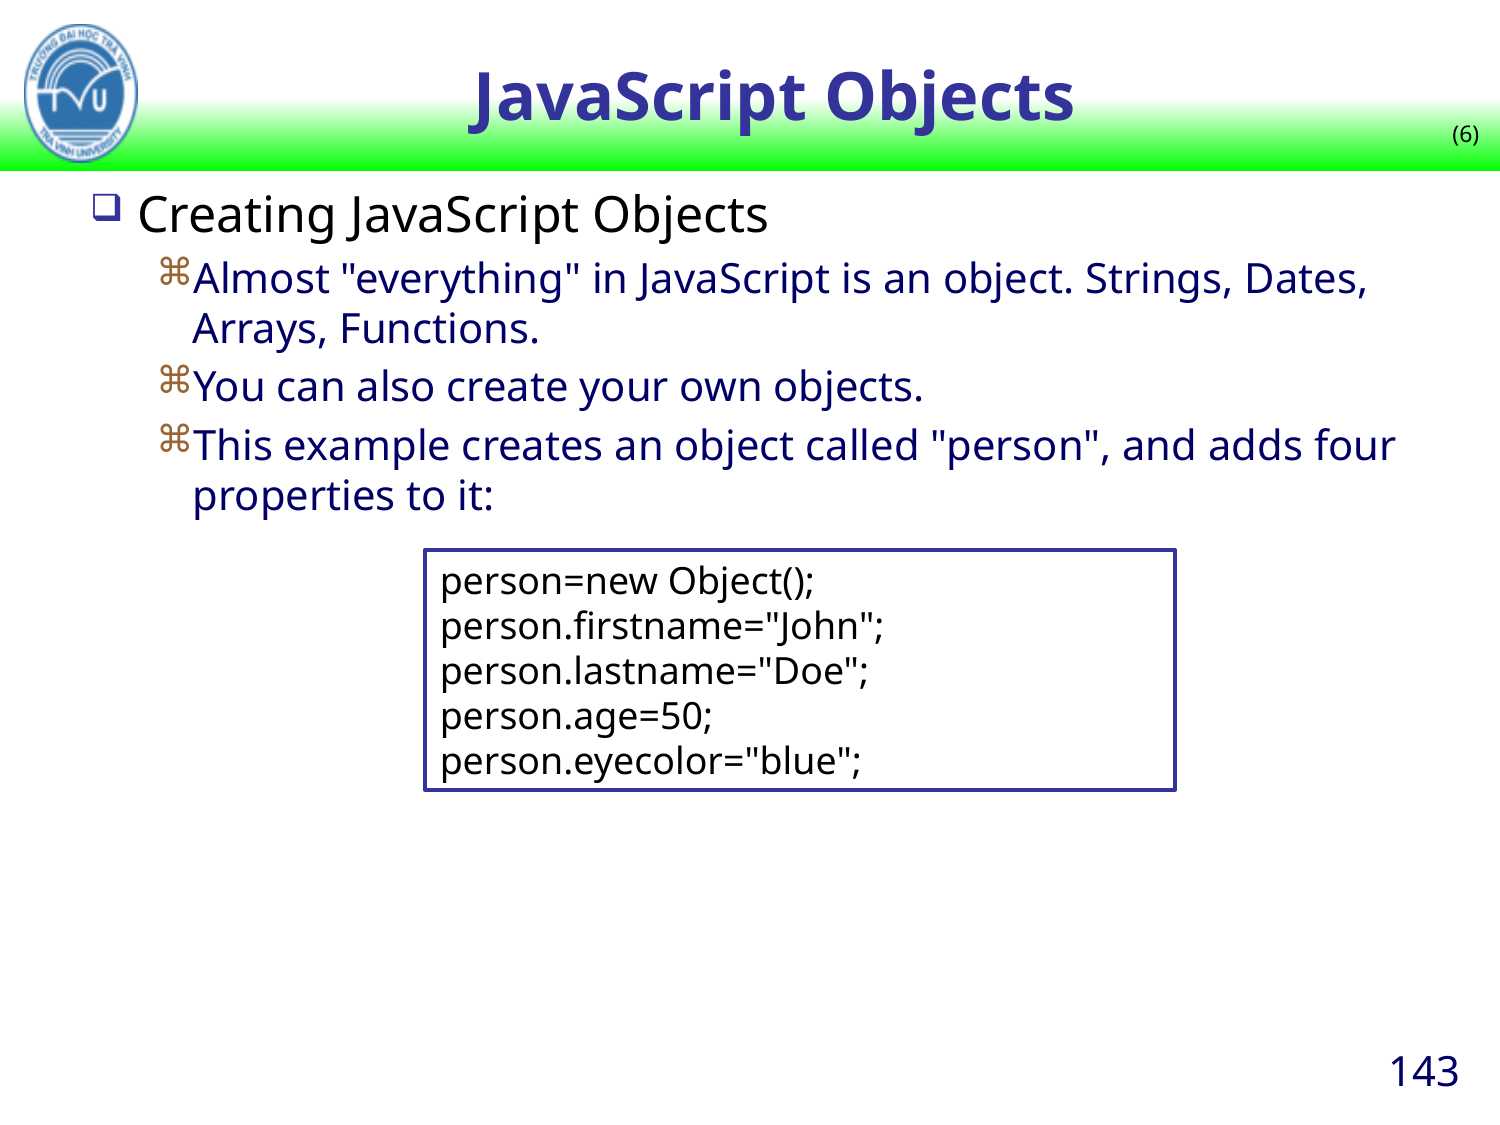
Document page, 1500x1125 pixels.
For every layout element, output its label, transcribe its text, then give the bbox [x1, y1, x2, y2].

text_box (6) [1437, 112, 1500, 155]
picture [24, 24, 74, 163]
list Creating JavaScript Objects Almost "everything" in JavaScript is an object. Strings, Dates, Arrays, Functions. You can also create your own objects. This example creates an object called "person", and adds four properties to it: [74, 174, 1476, 1051]
text_box person=new Object(); person.firstname="John"; person.lastname="Doe"; person.age=50; person.eyecolor="blue"; [423, 548, 1177, 792]
slide_number 143 [1312, 1037, 1476, 1101]
title JavaScript Objects [74, 24, 1476, 163]
